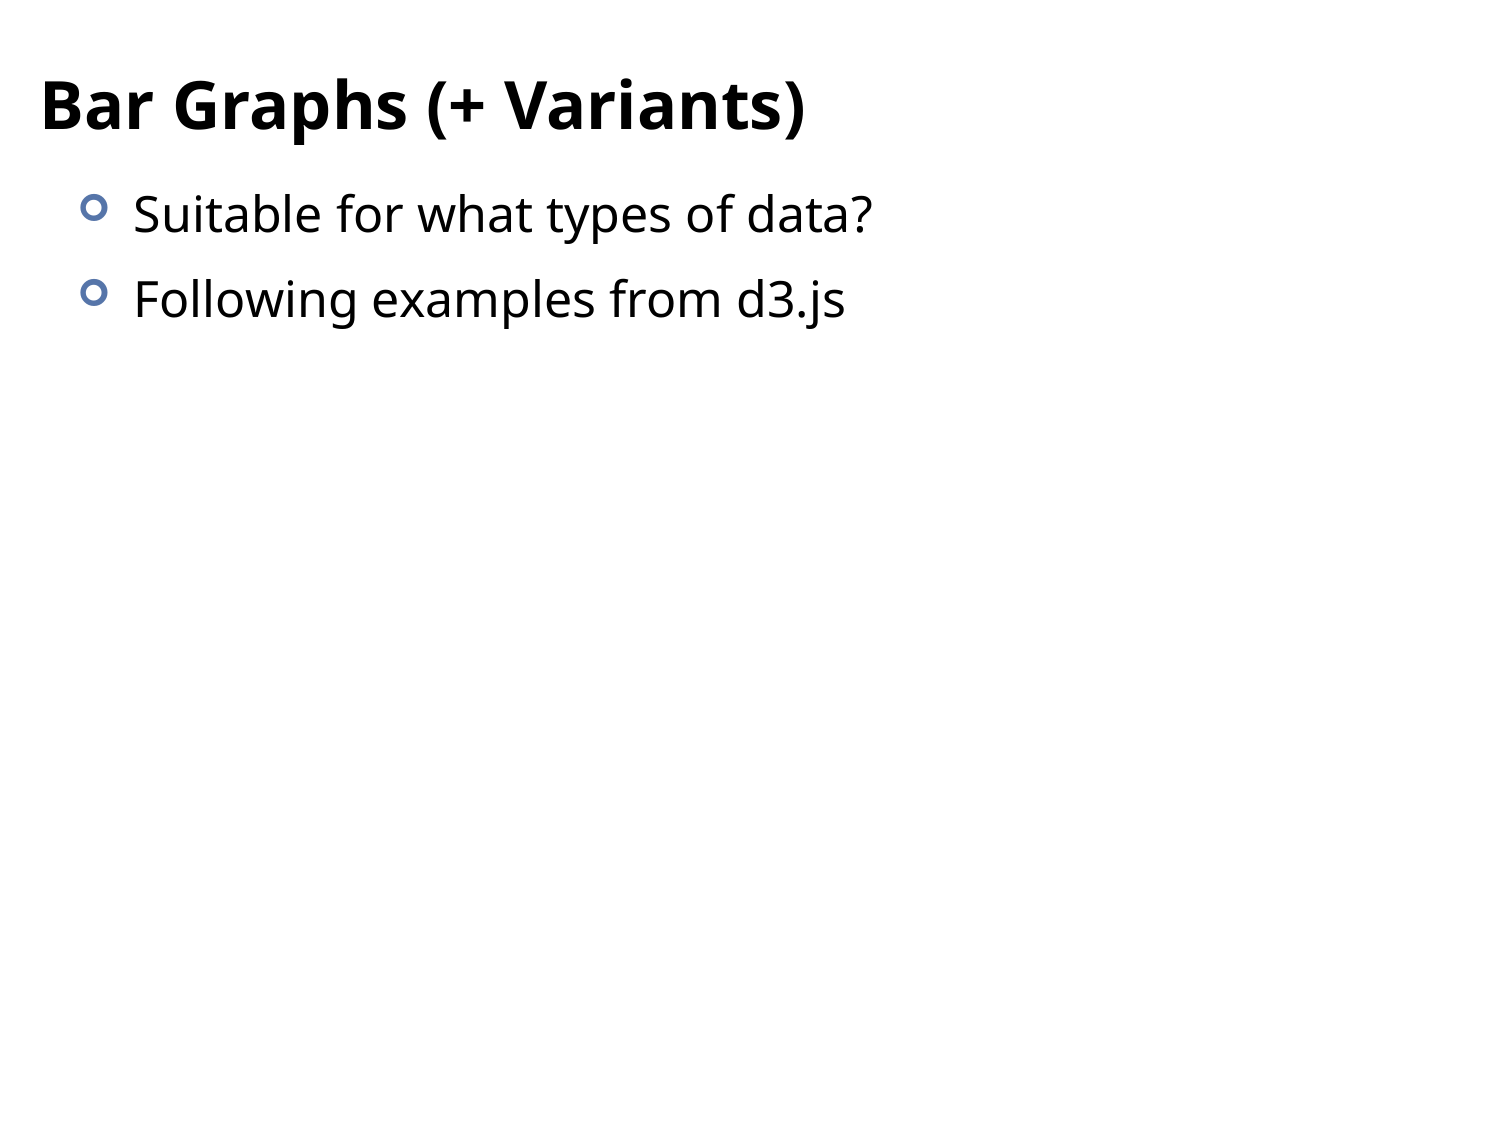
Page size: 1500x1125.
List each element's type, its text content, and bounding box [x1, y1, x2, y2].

title Bar Graphs (+ Variants) [24, 18, 1451, 188]
list Suitable for what types of data? Following examples from d3.js [62, 174, 1451, 1013]
